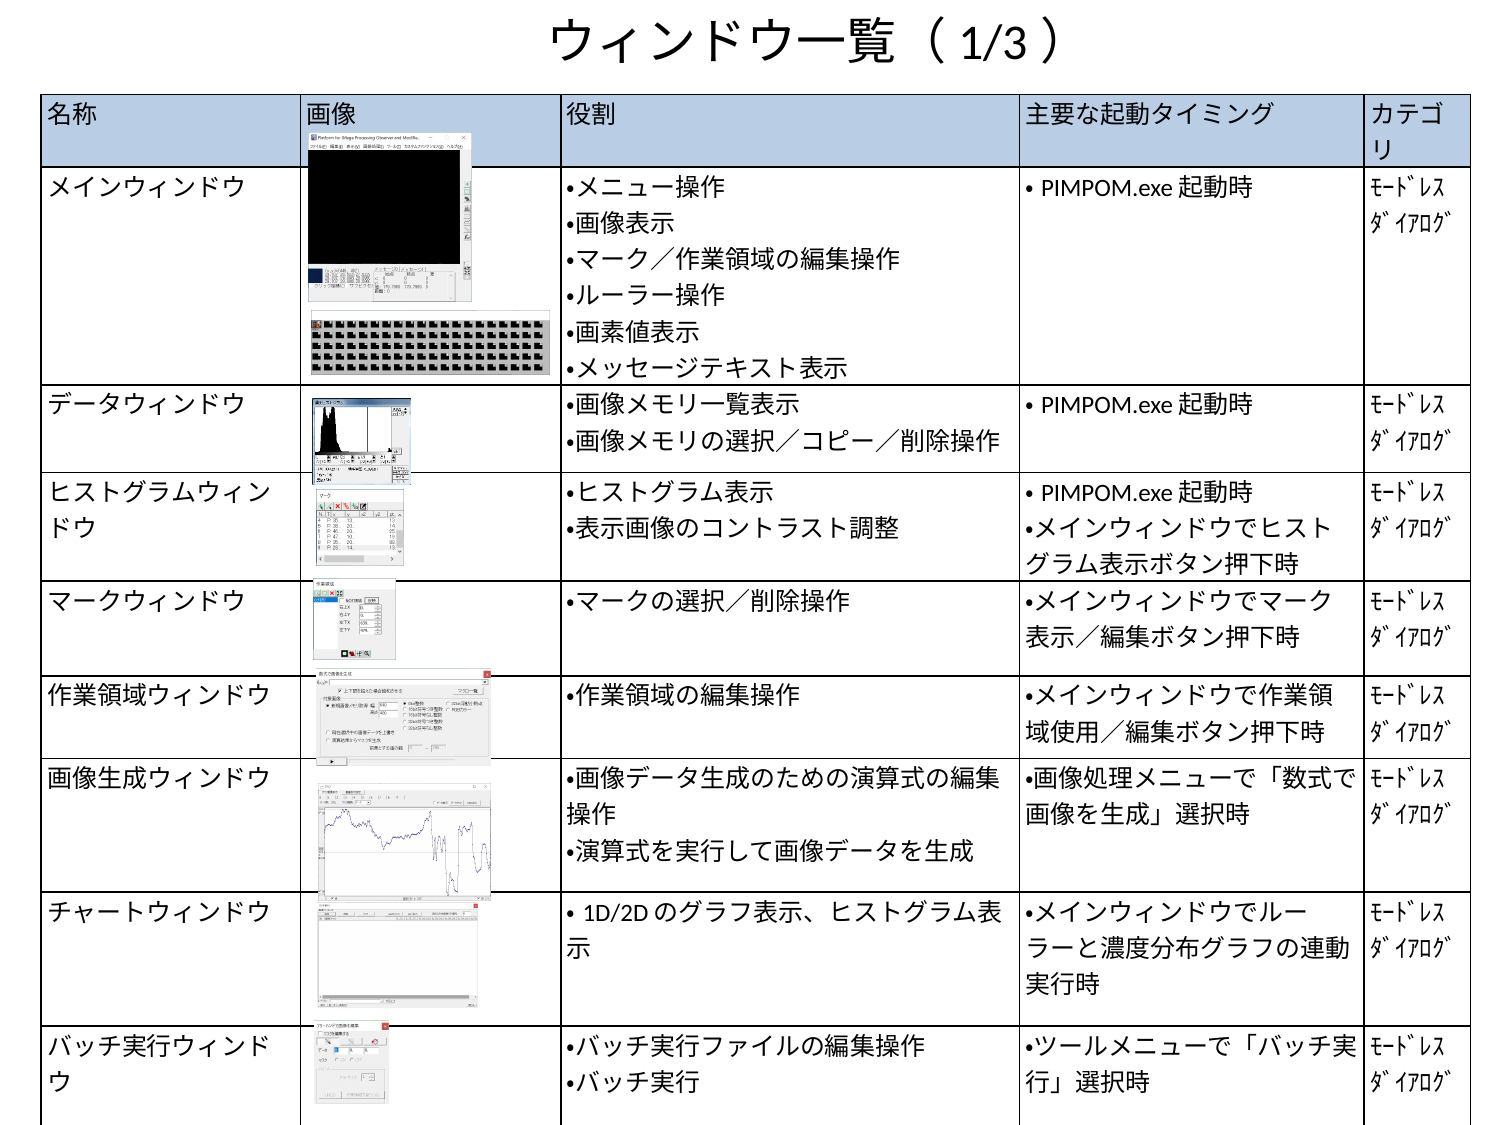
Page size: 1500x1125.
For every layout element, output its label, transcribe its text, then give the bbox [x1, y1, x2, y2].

table_header 主要な起動タイミング [1020, 95, 1363, 166]
table_cell ﾓｰﾄﾞﾚｽﾀﾞｲｱﾛｸﾞ [1365, 1027, 1470, 1125]
picture [312, 398, 411, 485]
table_cell ﾓｰﾄﾞﾚｽﾀﾞｲｱﾛｸﾞ [1365, 677, 1470, 758]
table_cell バッチ実行ウィンドウ [42, 1027, 300, 1125]
table_cell [301, 582, 313, 675]
picture [308, 132, 473, 302]
table_cell ﾋｽﾄｸﾞﾗﾑ上でマウスを移動すると、ﾏｳｽでポイントした濃度値の範囲および度数が表示される [305, 168, 475, 310]
table_cell ・バッチ実行ファイルの編集操作 ・バッチ実行 [562, 1027, 1019, 1125]
table_cell ・画像データ生成のための演算式の編集操作 ・演算式を実行して画像データを生成 [562, 759, 1019, 891]
table_cell ヒストグラムウィンドウ [42, 473, 300, 580]
table_cell データウィンドウ [42, 386, 300, 472]
picture [311, 310, 550, 376]
table_cell ﾓｰﾄﾞﾚｽﾀﾞｲｱﾛｸﾞ [1365, 582, 1470, 675]
table_cell チャートウィンドウ [42, 893, 300, 1025]
table_cell ・メインウィンドウでルーラーと濃度分布グラフの連動実行時 [1020, 893, 1363, 1025]
table_cell ・メインウィンドウでマーク表示／編集ボタン押下時 [1020, 582, 1363, 675]
table_cell ・ツールメニューで「バッチ実行」選択時 [1020, 1027, 1363, 1125]
table_cell ・PIMPOM.exe起動時 [1020, 168, 1363, 384]
table_cell ・画像メモリ一覧表示 ・画像メモリの選択／コピー／削除操作 [562, 386, 1019, 472]
table_cell [398, 582, 560, 675]
table_header 画像 [301, 95, 560, 166]
table_cell ・PIMPOM.exe起動時 [1020, 386, 1363, 472]
table_cell マークウィンドウ [42, 582, 300, 675]
picture [316, 489, 404, 567]
table_cell ・画像処理メニューで「数式で画像を生成」選択時 [1020, 759, 1363, 891]
table_cell ﾓｰﾄﾞﾚｽﾀﾞｲｱﾛｸﾞ [1365, 168, 1470, 384]
table_header カテゴリ [1365, 95, 1470, 166]
table_cell 画像生成ウィンドウ [42, 759, 300, 891]
text_box ウィンドウ一覧（1/3） [531, 2, 1105, 78]
table_header 名称 [42, 95, 300, 166]
table_cell [495, 677, 560, 758]
table_cell ﾓｰﾄﾞﾚｽﾀﾞｲｱﾛｸﾞ [1365, 759, 1470, 891]
table_cell ・ヒストグラム表示 ・表示画像のコントラスト調整 [562, 473, 1019, 580]
table_cell ﾓｰﾄﾞﾚｽﾀﾞｲｱﾛｸﾞ [1365, 386, 1470, 472]
table_cell ﾓｰﾄﾞﾚｽﾀﾞｲｱﾛｸﾞ [1365, 893, 1470, 1025]
table_cell ・PIMPOM.exe起動時 ・メインウィンドウでヒストグラム表示ボタン押下時 [1020, 473, 1363, 580]
table_cell ・メニュー操作 ・画像表示 ・マーク／作業領域の編集操作 ・ルーラー操作 ・画素値表示 ・メッセージテキスト表示 [562, 168, 1019, 384]
table_cell [301, 473, 560, 580]
table_cell [301, 1027, 560, 1125]
table_cell [475, 168, 560, 384]
table_cell [301, 168, 317, 384]
table_cell ・1D/2Dのグラフ表示、ヒストグラム表示 [562, 893, 1019, 1025]
table_cell ・作業領域の編集操作 [562, 677, 1019, 758]
table_cell ﾓｰﾄﾞﾚｽﾀﾞｲｱﾛｸﾞ [1365, 473, 1470, 580]
table_cell [301, 677, 311, 758]
table_cell [301, 893, 560, 1025]
table_cell マークリスト [310, 582, 400, 668]
table_cell 作業領域ウィンドウ [42, 677, 300, 758]
table_cell [301, 386, 560, 472]
table_cell [301, 759, 560, 891]
picture [317, 783, 491, 1008]
table_cell ・マークの選択／削除操作 [562, 582, 1019, 675]
picture [316, 668, 491, 766]
picture [314, 1019, 390, 1104]
table_cell ・メインウィンドウで作業領域使用／編集ボタン押下時 [1020, 677, 1363, 758]
picture [313, 578, 396, 660]
table_cell メインウィンドウ [42, 168, 300, 384]
table_header 役割 [562, 95, 1019, 166]
